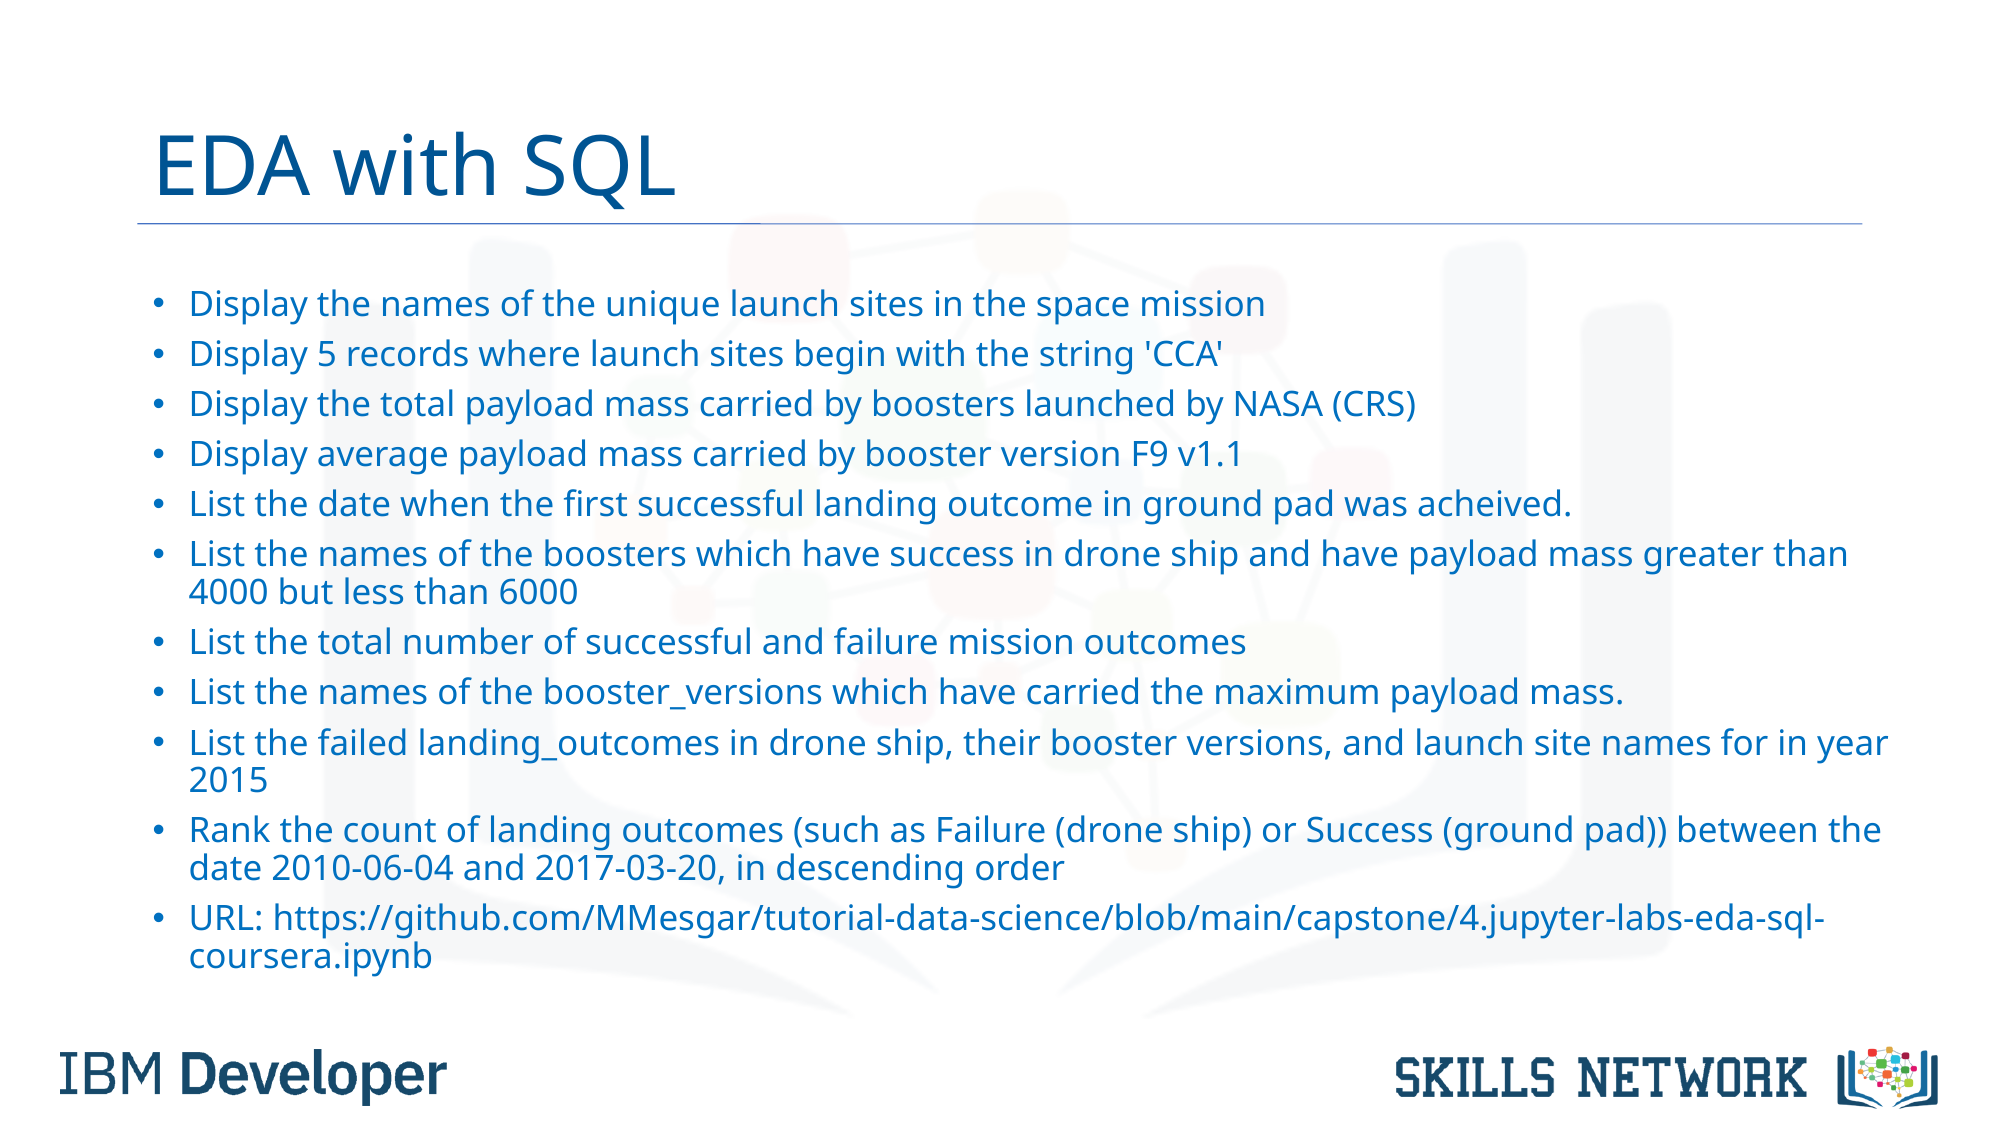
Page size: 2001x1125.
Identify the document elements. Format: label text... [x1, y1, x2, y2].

picture [1390, 1045, 1945, 1111]
picture [55, 1045, 459, 1108]
text_box Display the names of the unique launch sites in the space mission Display 5 records where launch sites begin with the string 'CCA' Display the total payload mass carried by boosters launched by NASA (CRS) Display average payload mass carried by booster version F9 v1.1 List the date when the first successful landing outcome in ground pad was acheived. List the names of the boosters which have success in drone ship and have payload mass greater than 4000 but less than 6000 List the total number of successful and failure mission outcomes List the names of the booster_versions which have carried the maximum payload mass. List the failed landing_outcomes in drone ship, their booster versions, and launch site names for in year 2015 Rank the count of landing outcomes (such as Failure (drone ship) or Success (ground pad)) between the date 2010-06-04 and 2017-03-20, in descending order URL: https://github.com/MMesgar/tutorial-data-science/blob/main/capstone/4.jupyter-labs-eda-sql-coursera.ipynb [137, 278, 1915, 992]
title EDA with SQL [137, 59, 1863, 278]
